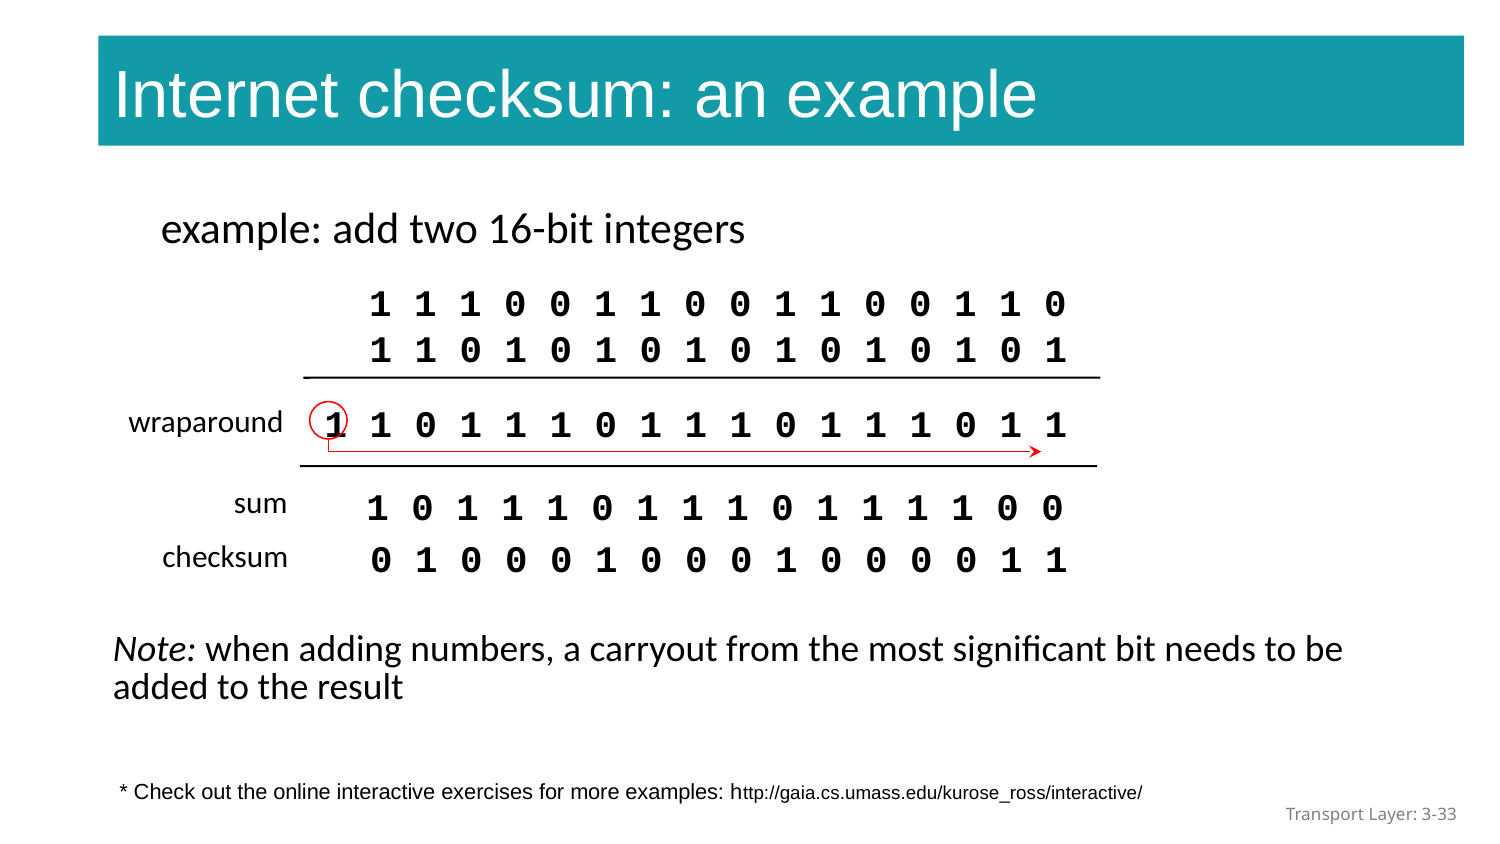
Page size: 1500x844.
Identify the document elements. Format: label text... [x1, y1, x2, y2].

title Internet checksum: an example [98, 35, 1464, 146]
text_box 0 1 0 0 0 1 0 0 0 1 0 0 0 0 1 1 [310, 527, 1083, 588]
text_box checksum [147, 529, 304, 582]
text_box wraparound [113, 393, 299, 446]
slide_number Transport Layer: 3-33 [1134, 792, 1472, 838]
text_box example: add two 16-bit integers [149, 178, 1106, 517]
text_box Note: when adding numbers, a carryout from the most significant bit needs to be added to the result [98, 623, 1374, 761]
text_box 1 1 1 0 0 1 1 0 0 1 1 0 0 1 1 0 [354, 271, 1082, 317]
text_box [309, 401, 348, 440]
text_box 1 0 1 1 1 0 1 1 1 0 1 1 1 1 0 0 [306, 475, 1079, 535]
text_box 1 1 0 1 0 1 0 1 0 1 0 1 0 1 0 1 [354, 317, 1083, 378]
text_box [328, 439, 1042, 458]
text_box sum [219, 475, 303, 528]
text_box * Check out the online interactive exercises for more examples: http://gaia.cs.umass.edu/kurose_ross/interactive/ [104, 770, 1318, 812]
text_box 1 1 0 1 1 1 0 1 1 1 0 1 1 1 0 1 1 [309, 393, 1083, 453]
